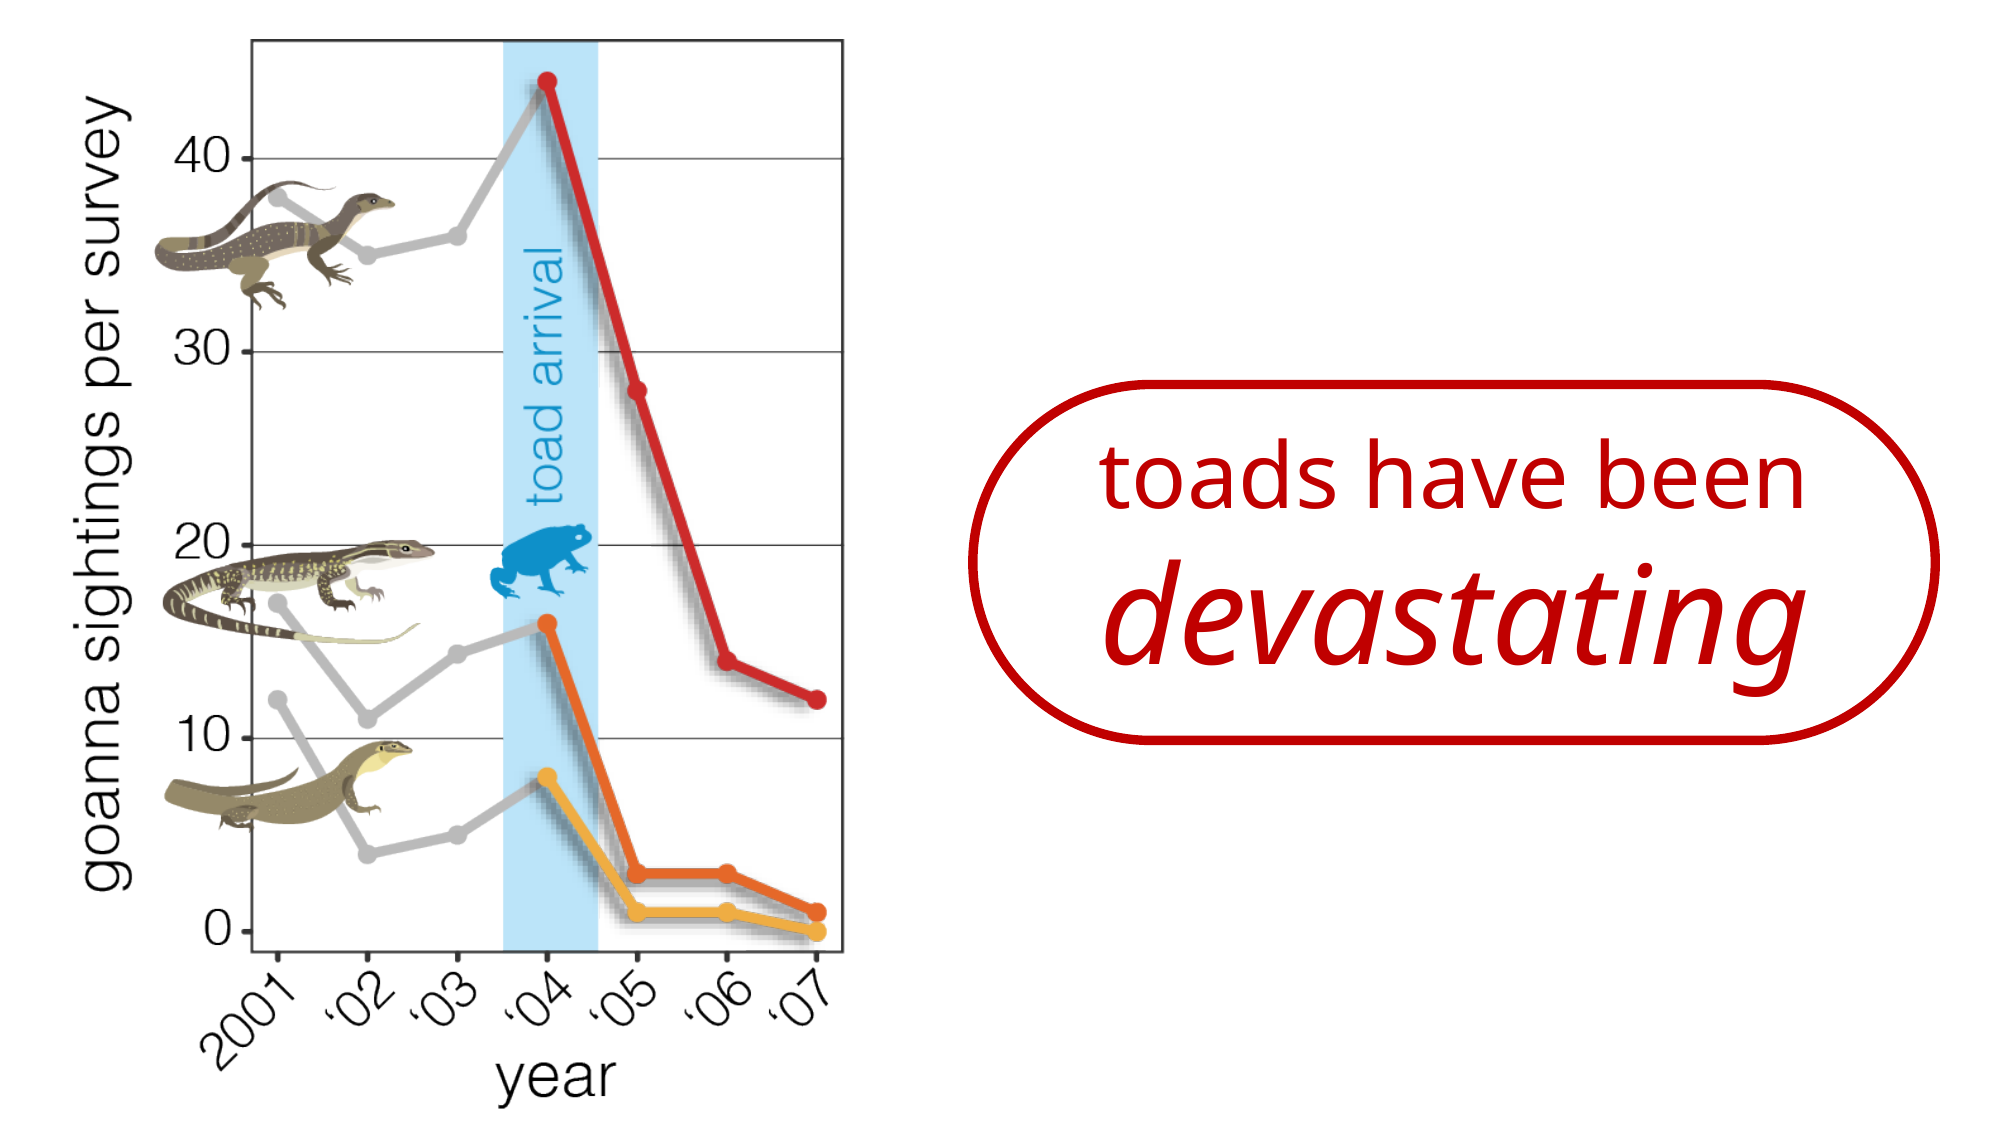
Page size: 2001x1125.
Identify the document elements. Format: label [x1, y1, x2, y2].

picture [64, 39, 855, 1119]
text_box [972, 384, 1936, 741]
